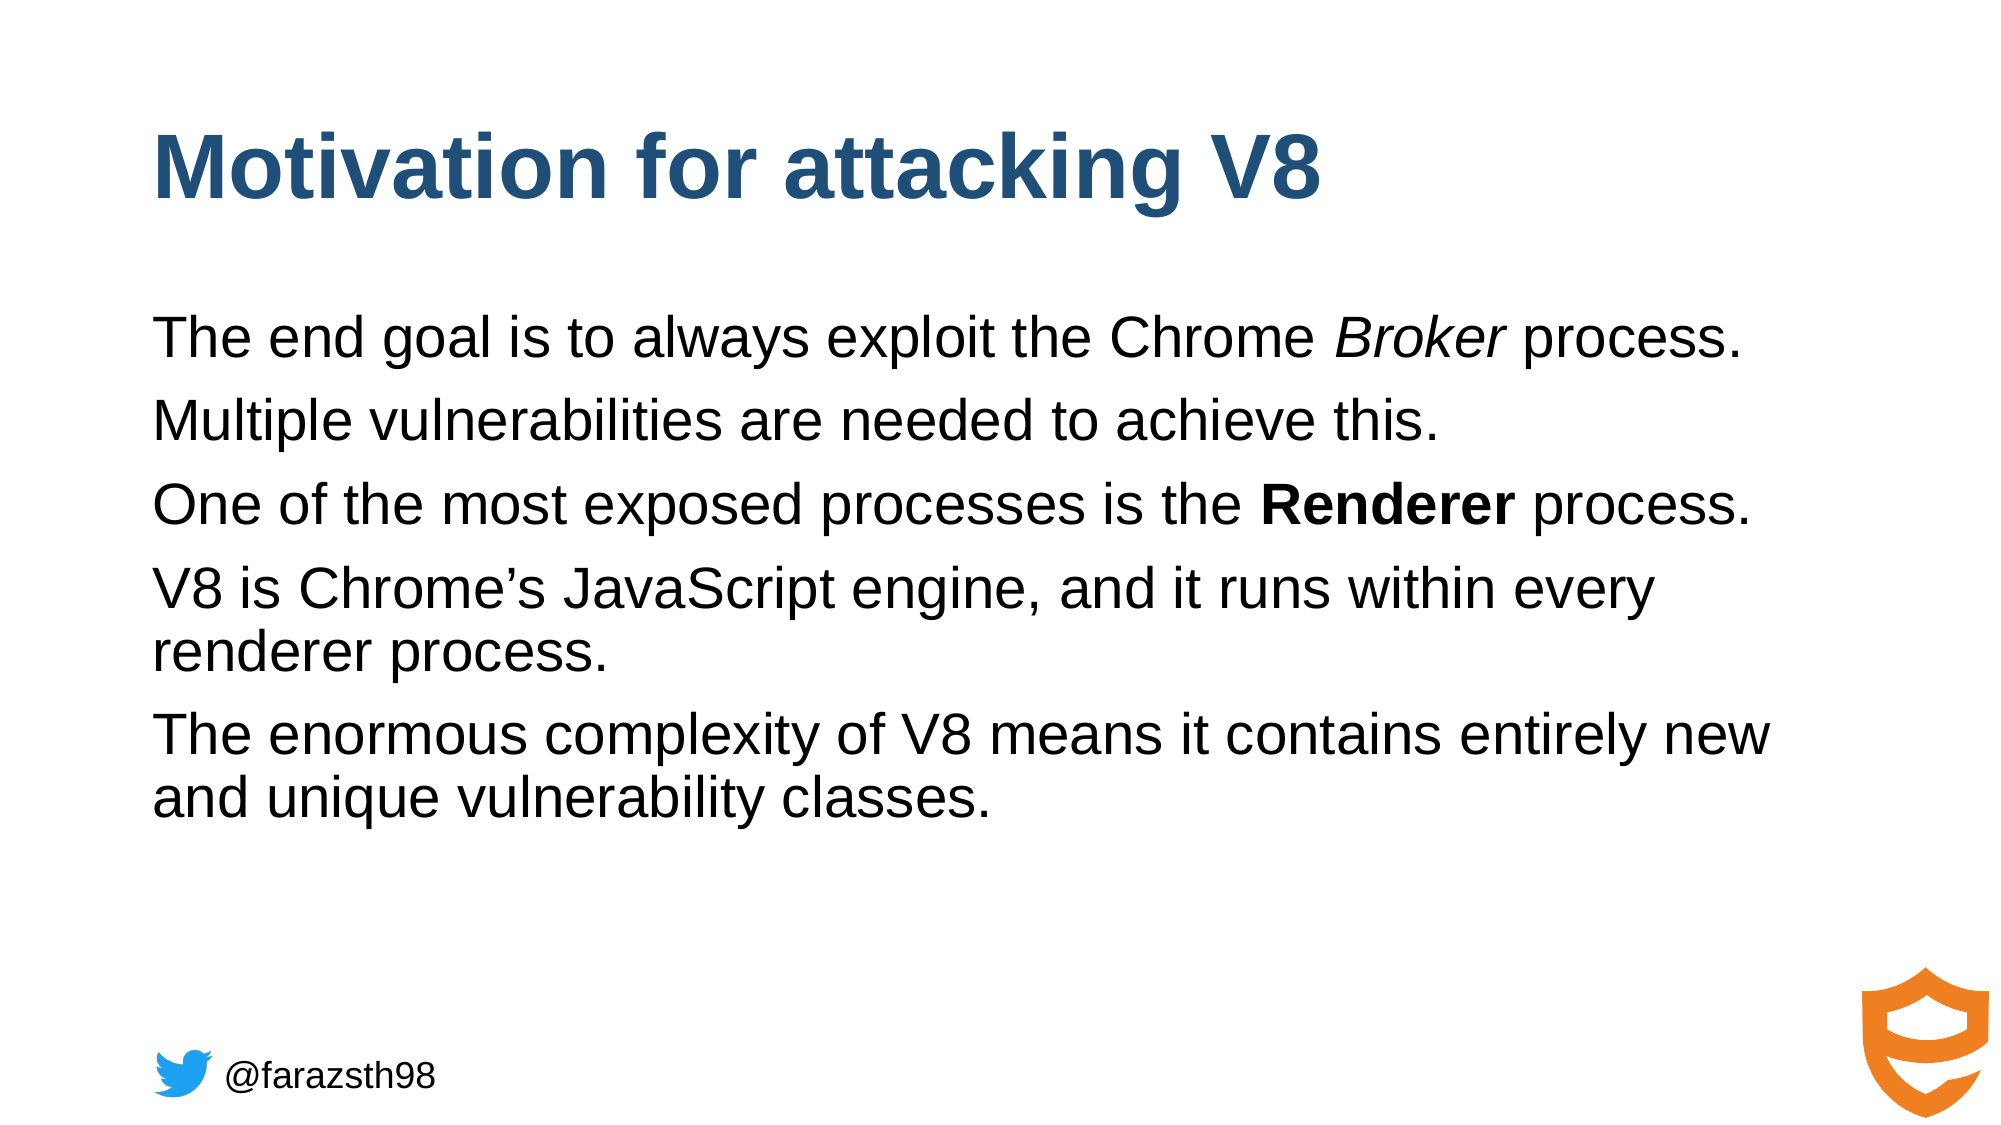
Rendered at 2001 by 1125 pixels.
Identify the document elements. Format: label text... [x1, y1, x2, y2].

title Motivation for attacking V8 [137, 59, 1863, 278]
list The end goal is to always exploit the Chrome Broker process. Multiple vulnerabilities are needed to achieve this. One of the most exposed processes is the Renderer process. V8 is Chrome’s JavaScript engine, and it runs within every renderer process. The enormous complexity of V8 means it contains entirely new and unique vulnerability classes. [137, 299, 1863, 1014]
picture [1862, 967, 1989, 1118]
picture [137, 1027, 230, 1120]
